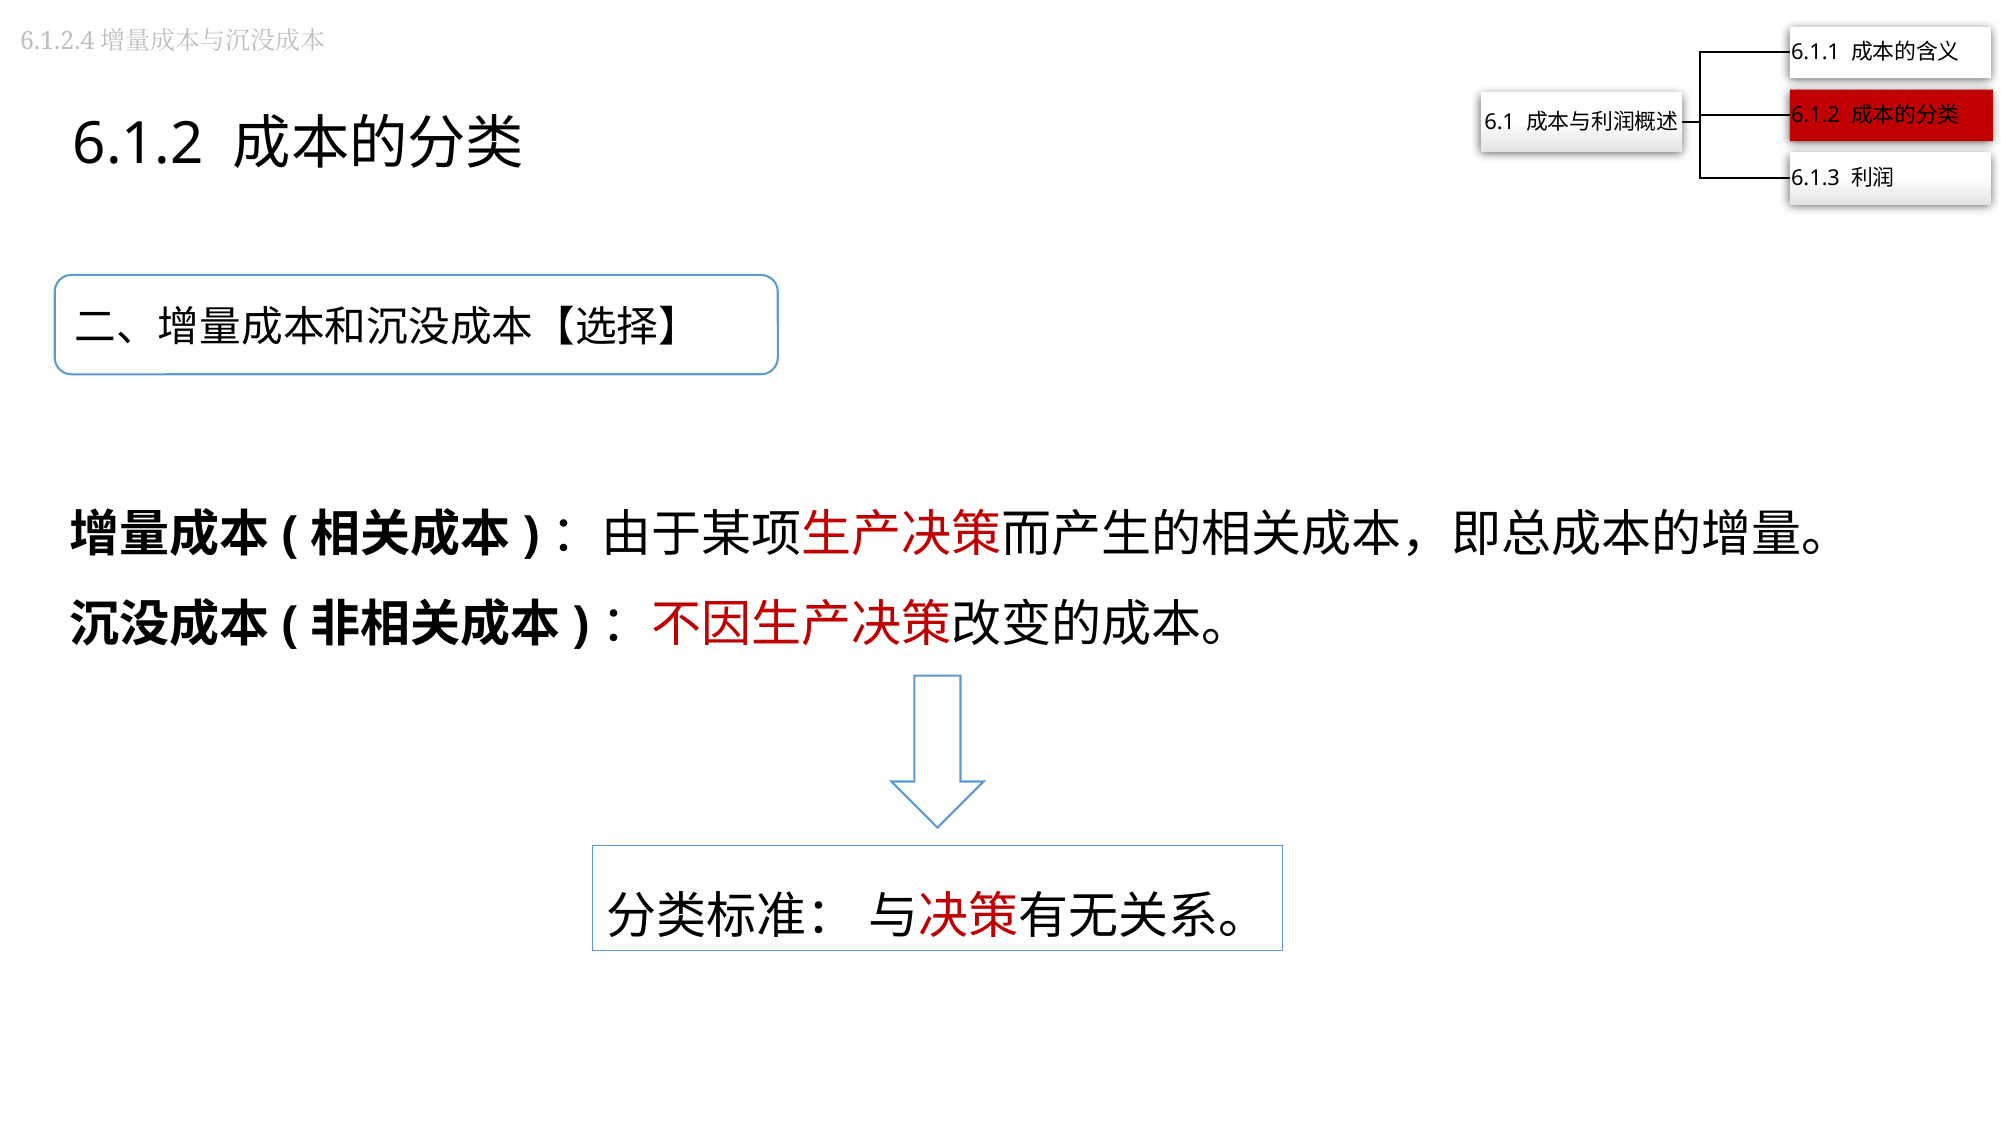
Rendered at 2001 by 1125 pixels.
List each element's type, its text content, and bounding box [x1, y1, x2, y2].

text_box 6.1.2.4增量成本与沉没成本 [5, 17, 341, 62]
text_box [1426, 0, 2000, 231]
text_box [888, 674, 987, 830]
text_box 6.1.2 成本的分类 [54, 95, 1426, 184]
text_box 增量成本(相关成本)：由于某项生产决策而产生的相关成本，即总成本的增量。 沉没成本(非相关成本)：不因生产决策改变的成本。 [54, 464, 1968, 660]
text_box 分类标准： 与决策有无关系。 [592, 845, 1283, 951]
text_box 二、增量成本和沉没成本【选择】 [53, 273, 779, 376]
